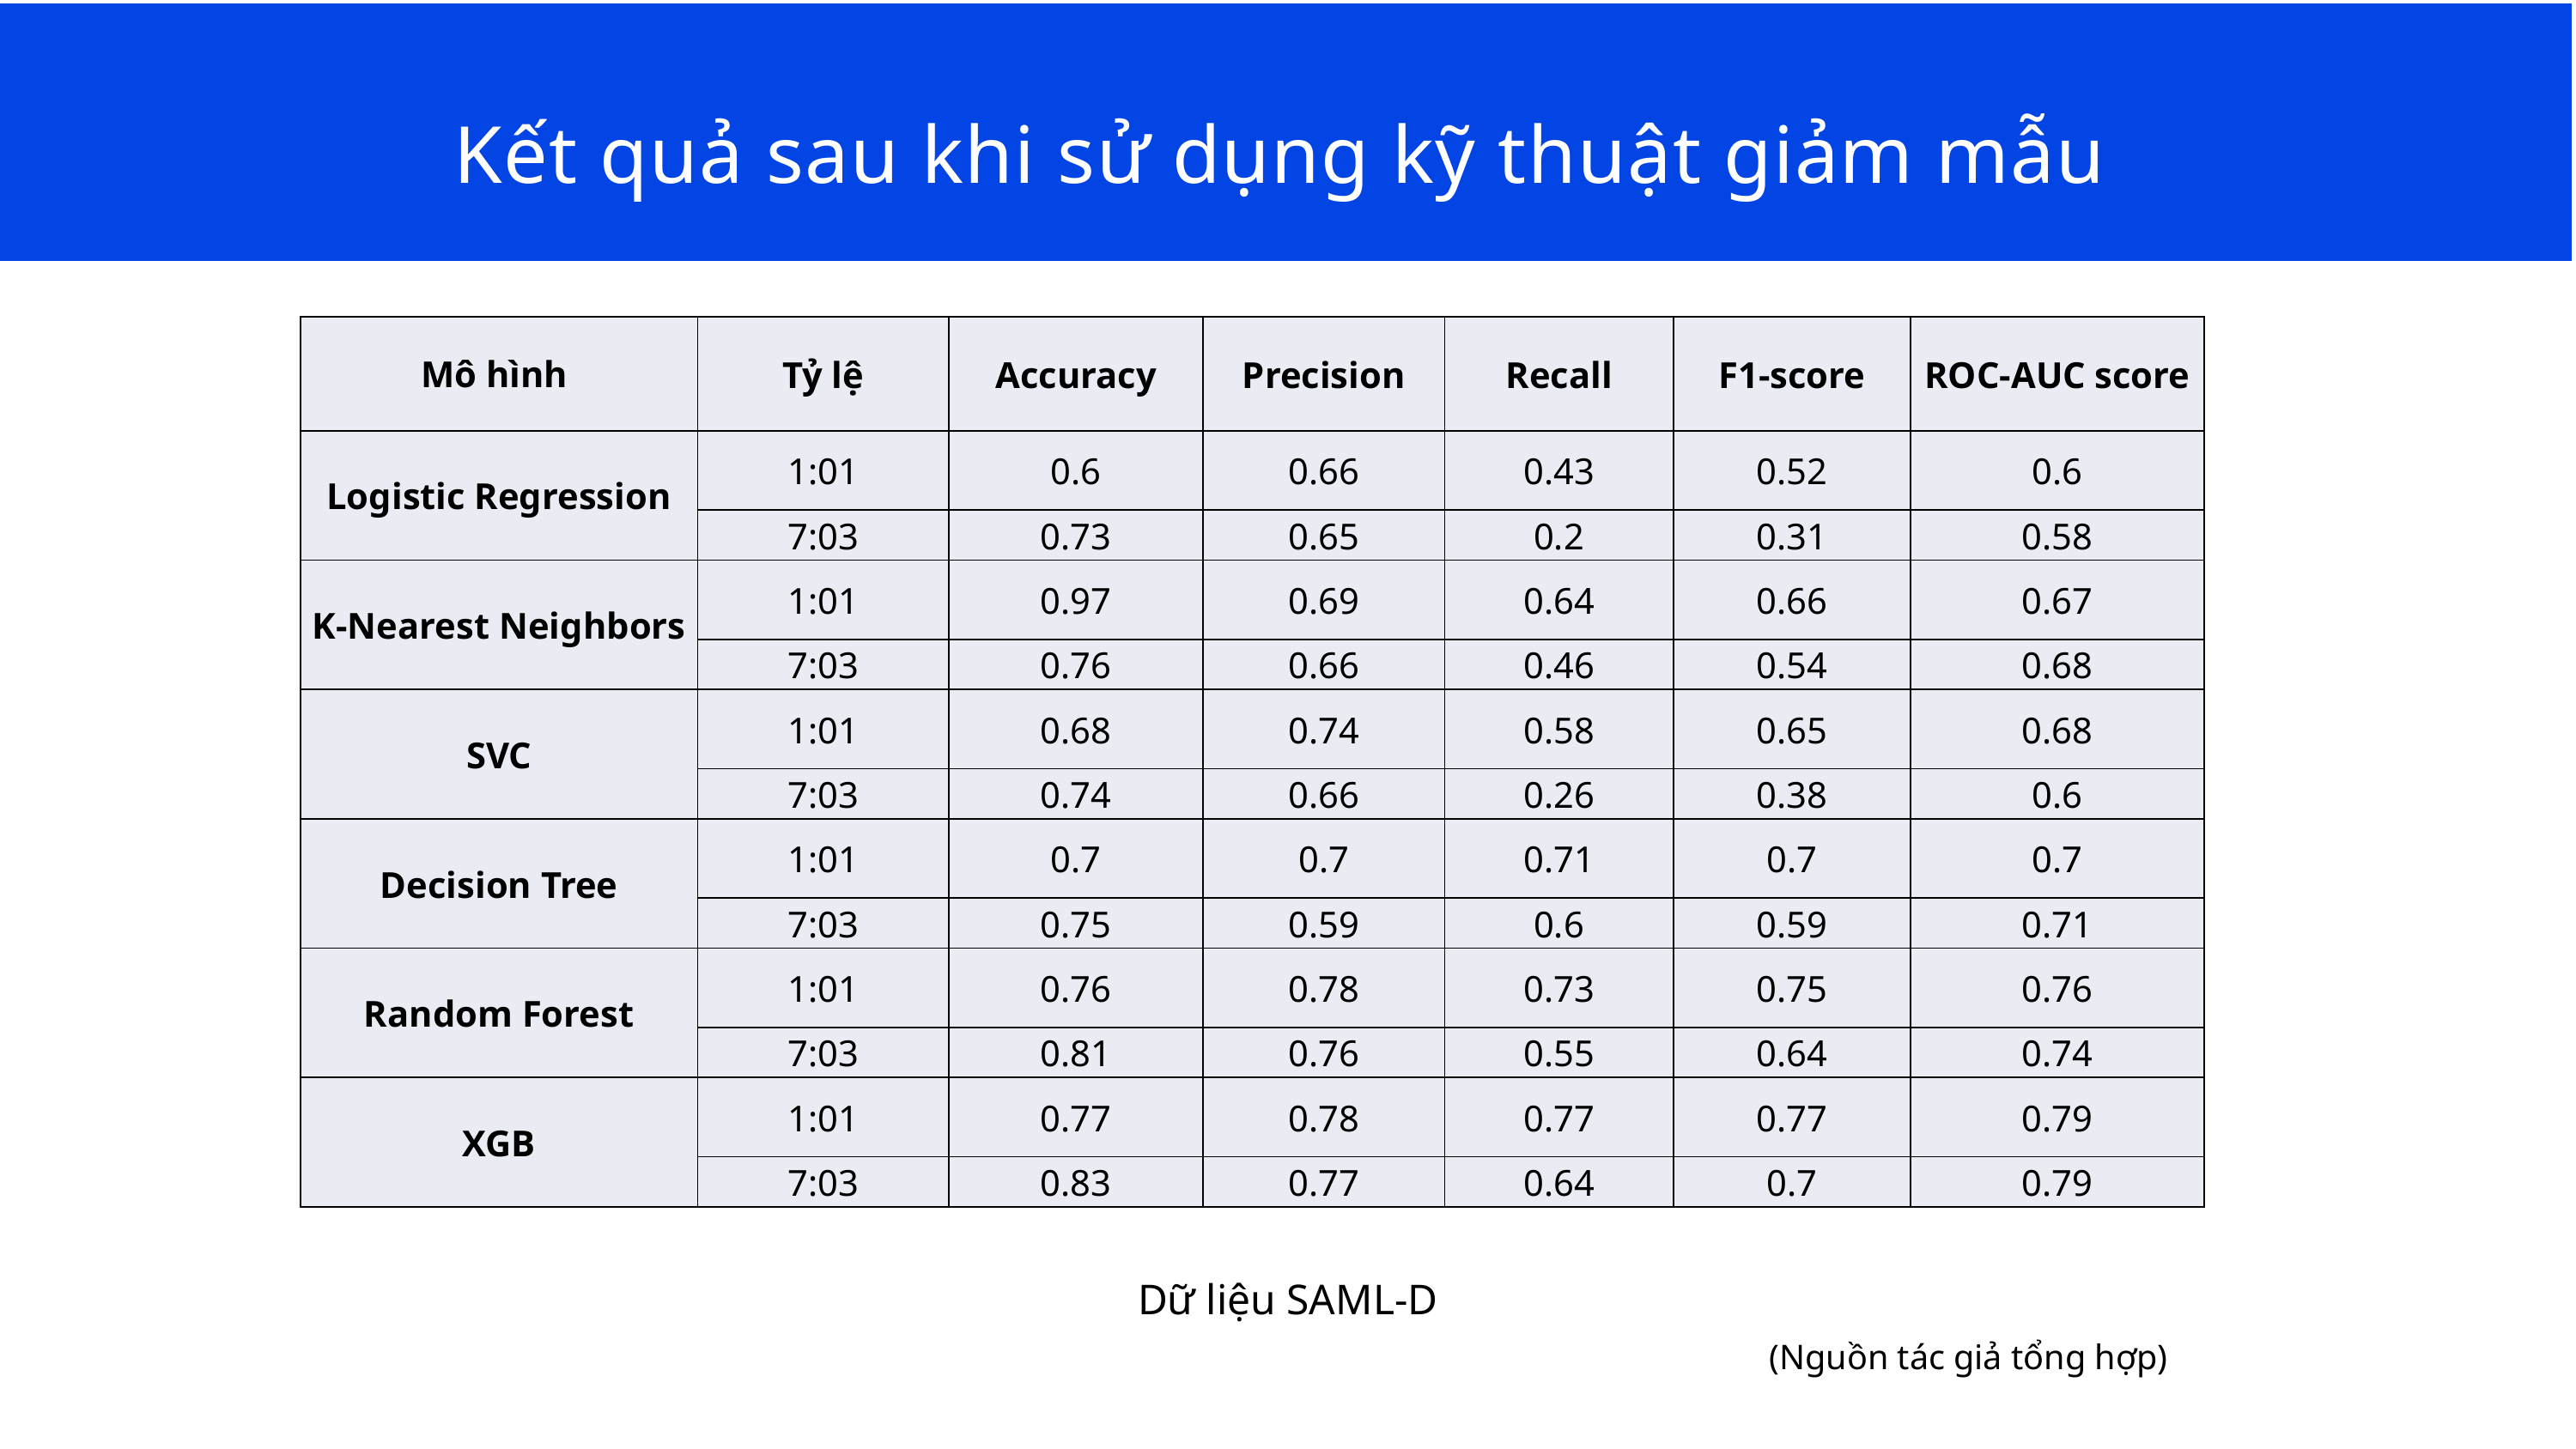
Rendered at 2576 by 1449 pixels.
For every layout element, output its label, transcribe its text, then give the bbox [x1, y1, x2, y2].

table_cell 0.26 [1445, 769, 1673, 818]
table_cell 0.66 [1674, 561, 1910, 639]
table_cell 0.65 [1204, 511, 1444, 560]
table_cell 0.78 [1204, 1078, 1444, 1156]
table_cell 0.59 [1204, 899, 1444, 948]
table_cell 0.71 [1911, 899, 2203, 948]
table_cell 7:03 [698, 1028, 948, 1076]
table_cell 0.6 [1445, 899, 1673, 948]
table_cell 0.66 [1204, 769, 1444, 818]
table_cell 0.67 [1911, 561, 2203, 639]
table_cell Logistic Regression [301, 432, 697, 560]
table_cell 0.7 [950, 820, 1202, 897]
table_header F1-score [1674, 318, 1910, 430]
table_cell 1:01 [698, 690, 948, 768]
table_cell 0.31 [1674, 511, 1910, 560]
table_cell 0.6 [950, 432, 1202, 509]
table_cell 0.6 [1911, 769, 2203, 818]
table_cell 1:01 [698, 561, 948, 639]
table_cell 0.74 [1204, 690, 1444, 768]
table_cell 0.2 [1445, 511, 1673, 560]
table_cell 0.59 [1674, 899, 1910, 948]
table_header Mô hình [301, 318, 697, 430]
table_cell 0.66 [1204, 432, 1444, 509]
table_cell 0.74 [1911, 1028, 2203, 1076]
table_cell 0.64 [1674, 1028, 1910, 1076]
table_header ROC-AUC score [1911, 318, 2203, 430]
table_cell 0.78 [1204, 949, 1444, 1027]
table_cell 0.83 [950, 1157, 1202, 1206]
table_cell 0.55 [1445, 1028, 1673, 1076]
table_cell 0.6 [1911, 432, 2203, 509]
table_cell 1:01 [698, 432, 948, 509]
table_cell 0.64 [1445, 561, 1673, 639]
table_cell 0.64 [1445, 1157, 1673, 1206]
table_cell 0.76 [950, 949, 1202, 1027]
table_cell 0.77 [1445, 1078, 1673, 1156]
table_cell 0.74 [950, 769, 1202, 818]
table_cell 0.79 [1911, 1157, 2203, 1206]
table_cell 0.65 [1674, 690, 1910, 768]
table_cell 0.46 [1445, 640, 1673, 688]
table_cell 0.97 [950, 561, 1202, 639]
table_cell 0.58 [1445, 690, 1673, 768]
table_cell 0.76 [950, 640, 1202, 688]
table_cell 0.7 [1204, 820, 1444, 897]
table_cell 0.81 [950, 1028, 1202, 1076]
table_cell 0.68 [1911, 640, 2203, 688]
table_cell 0.7 [1911, 820, 2203, 897]
table_cell Random Forest [301, 949, 697, 1076]
table_cell 0.73 [950, 511, 1202, 560]
table_cell 7:03 [698, 769, 948, 818]
table_cell 0.76 [1204, 1028, 1444, 1076]
table_cell 0.38 [1674, 769, 1910, 818]
table_cell 0.68 [950, 690, 1202, 768]
table_cell 0.7 [1674, 1157, 1910, 1206]
table_cell 0.52 [1674, 432, 1910, 509]
table_header Recall [1445, 318, 1673, 430]
table_cell 0.43 [1445, 432, 1673, 509]
table_cell 0.54 [1674, 640, 1910, 688]
table_cell 0.58 [1911, 511, 2203, 560]
table_cell 1:01 [698, 949, 948, 1027]
text_box (Nguồn tác giả tổng hợp) [1767, 1329, 2179, 1377]
table_cell Decision Tree [301, 820, 697, 948]
table_cell 0.69 [1204, 561, 1444, 639]
table_cell 0.66 [1204, 640, 1444, 688]
table_cell 0.75 [950, 899, 1202, 948]
table_cell K-Nearest Neighbors [301, 561, 697, 688]
table_cell 0.71 [1445, 820, 1673, 897]
table_cell 0.75 [1674, 949, 1910, 1027]
table_cell 7:03 [698, 1157, 948, 1206]
table_cell 0.77 [950, 1078, 1202, 1156]
table_cell 0.73 [1445, 949, 1673, 1027]
table_cell XGB [301, 1078, 697, 1206]
table_cell 0.7 [1674, 820, 1910, 897]
table_cell 0.76 [1911, 949, 2203, 1027]
table_cell 7:03 [698, 511, 948, 560]
table_header Precision [1204, 318, 1444, 430]
table_cell 0.77 [1674, 1078, 1910, 1156]
table_cell SVC [301, 690, 697, 818]
table_cell 0.68 [1911, 690, 2203, 768]
table_cell 0.77 [1204, 1157, 1444, 1206]
table_header Accuracy [950, 318, 1202, 430]
table_cell 1:01 [698, 820, 948, 897]
table_header Tỷ lệ [698, 318, 948, 430]
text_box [0, 3, 2573, 262]
text_box Dữ liệu SAML-D [494, 1259, 2082, 1324]
table_cell 0.79 [1911, 1078, 2203, 1156]
table_cell 7:03 [698, 640, 948, 688]
table_cell 1:01 [698, 1078, 948, 1156]
table_cell 7:03 [698, 899, 948, 948]
